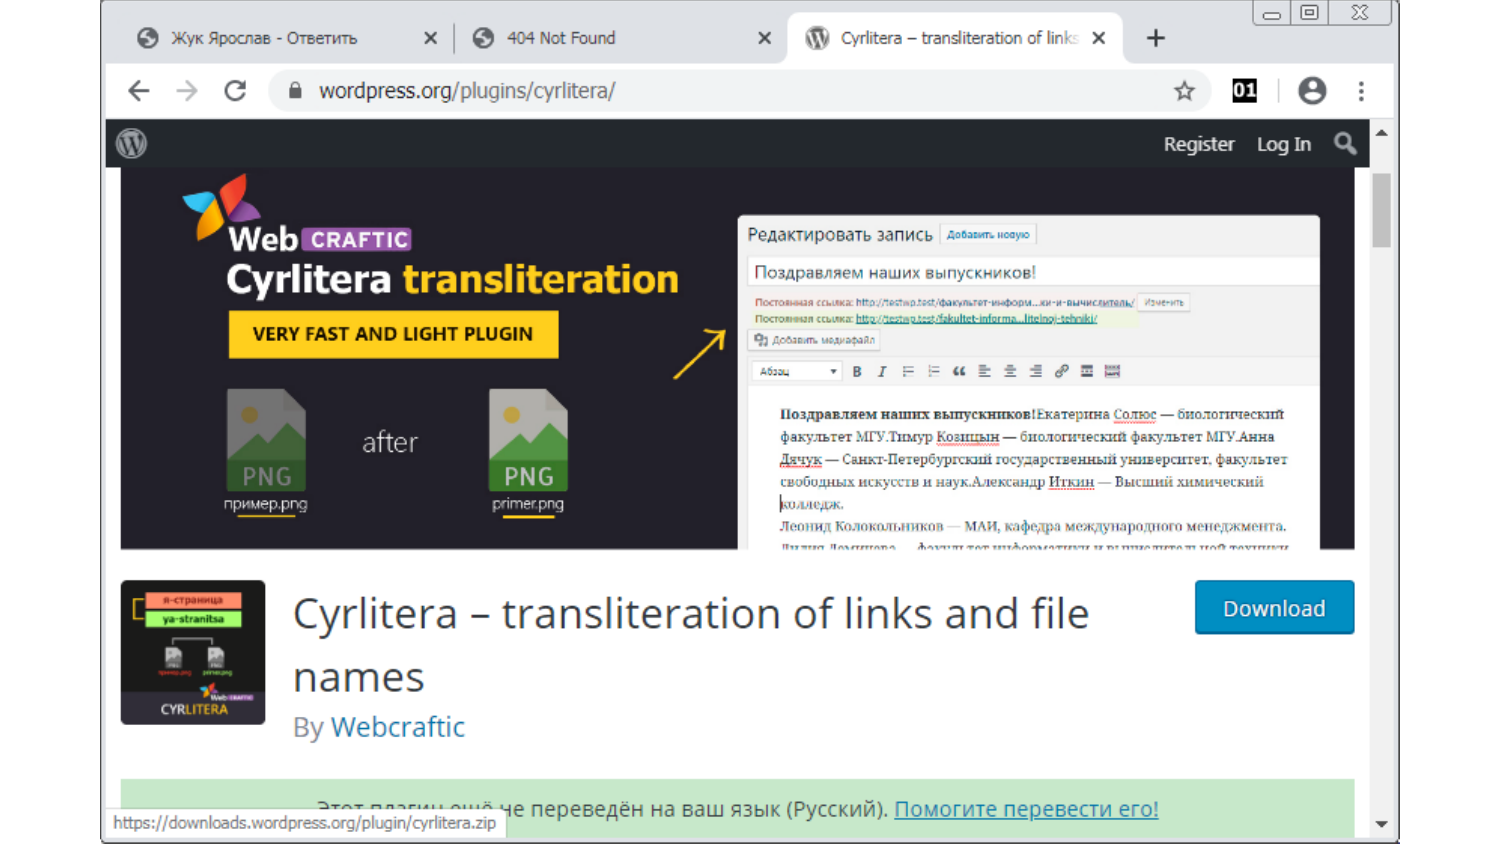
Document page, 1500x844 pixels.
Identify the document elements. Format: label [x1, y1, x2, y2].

picture [99, 0, 1400, 844]
